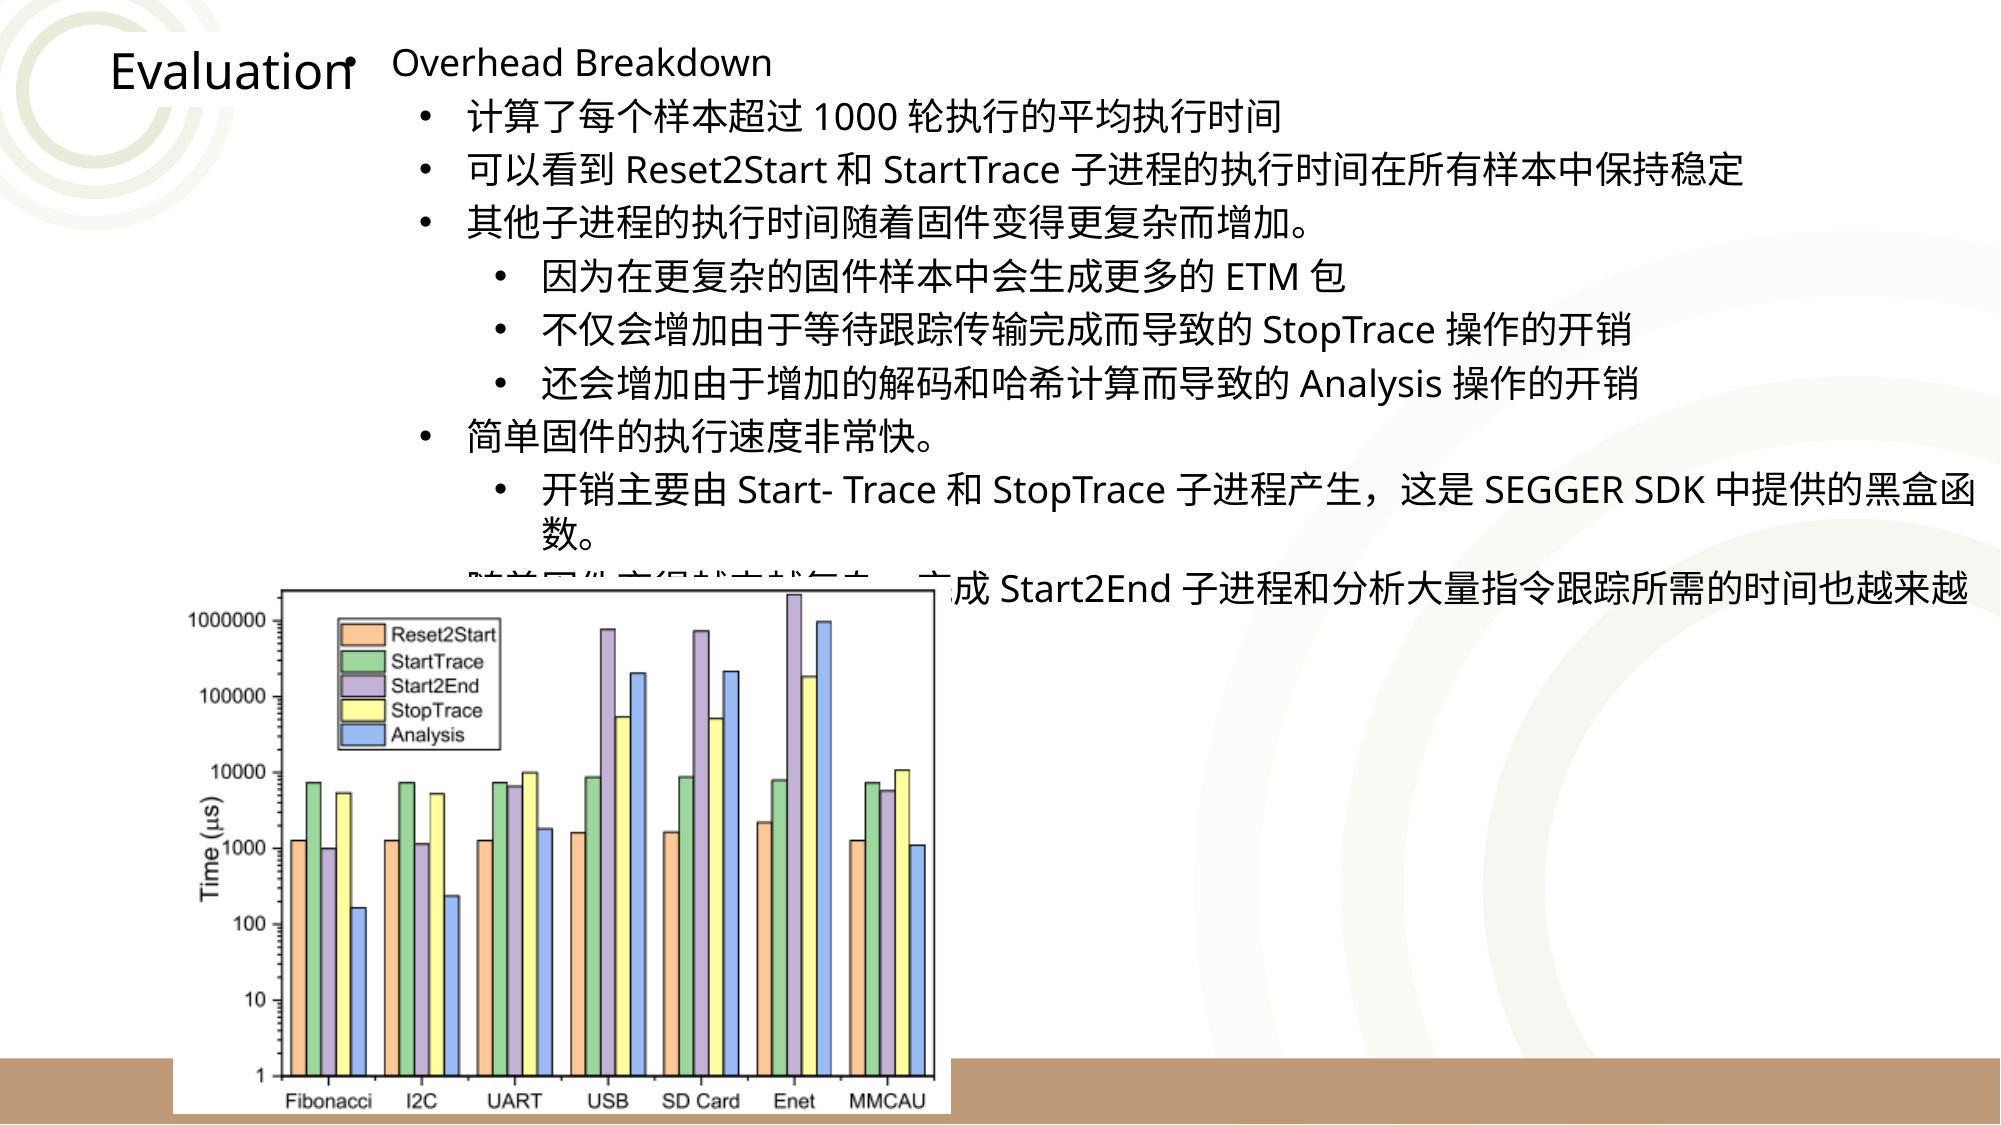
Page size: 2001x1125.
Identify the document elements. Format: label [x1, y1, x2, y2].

text_box [0, 0, 2000, 1125]
picture [173, 577, 951, 1114]
